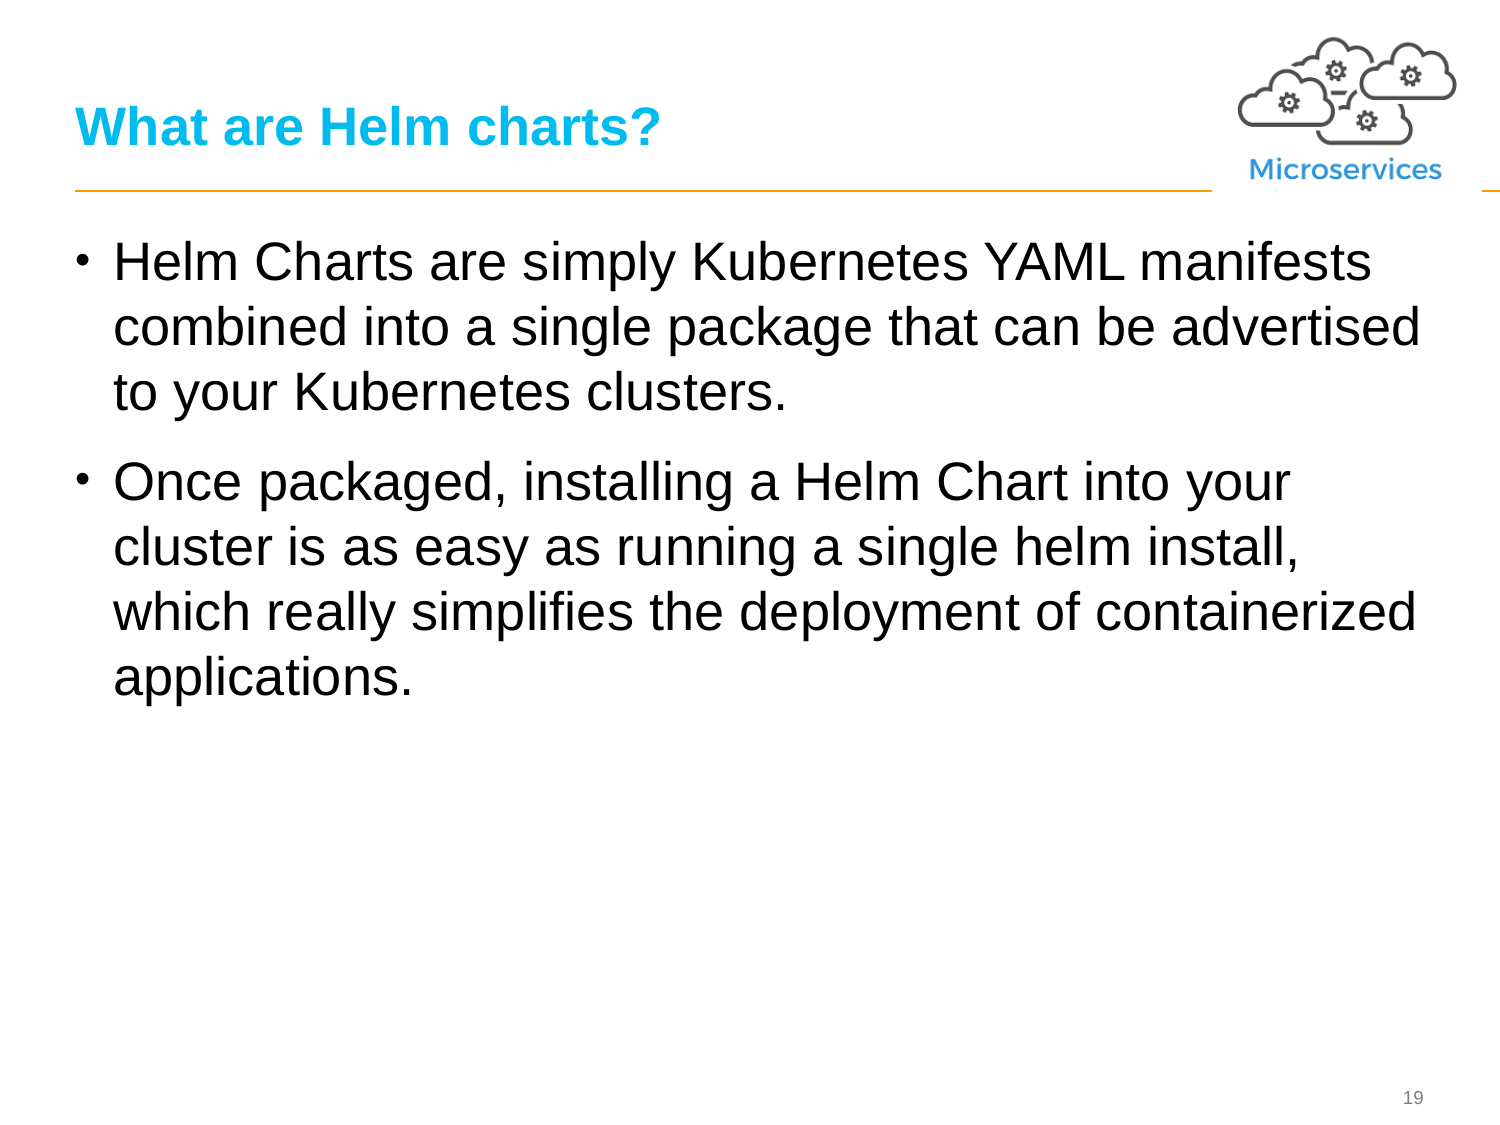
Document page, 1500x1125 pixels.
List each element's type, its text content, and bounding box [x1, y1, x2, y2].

picture [1212, 1, 1482, 203]
list Helm Charts are simply Kubernetes YAML manifests combined into a single package that can be advertised to your Kubernetes clusters. Once packaged, installing a Helm Chart into your cluster is as easy as running a single helm install, which really simplifies the deployment of containerized applications. [75, 226, 1425, 1018]
title What are Helm charts? [75, 27, 1422, 157]
